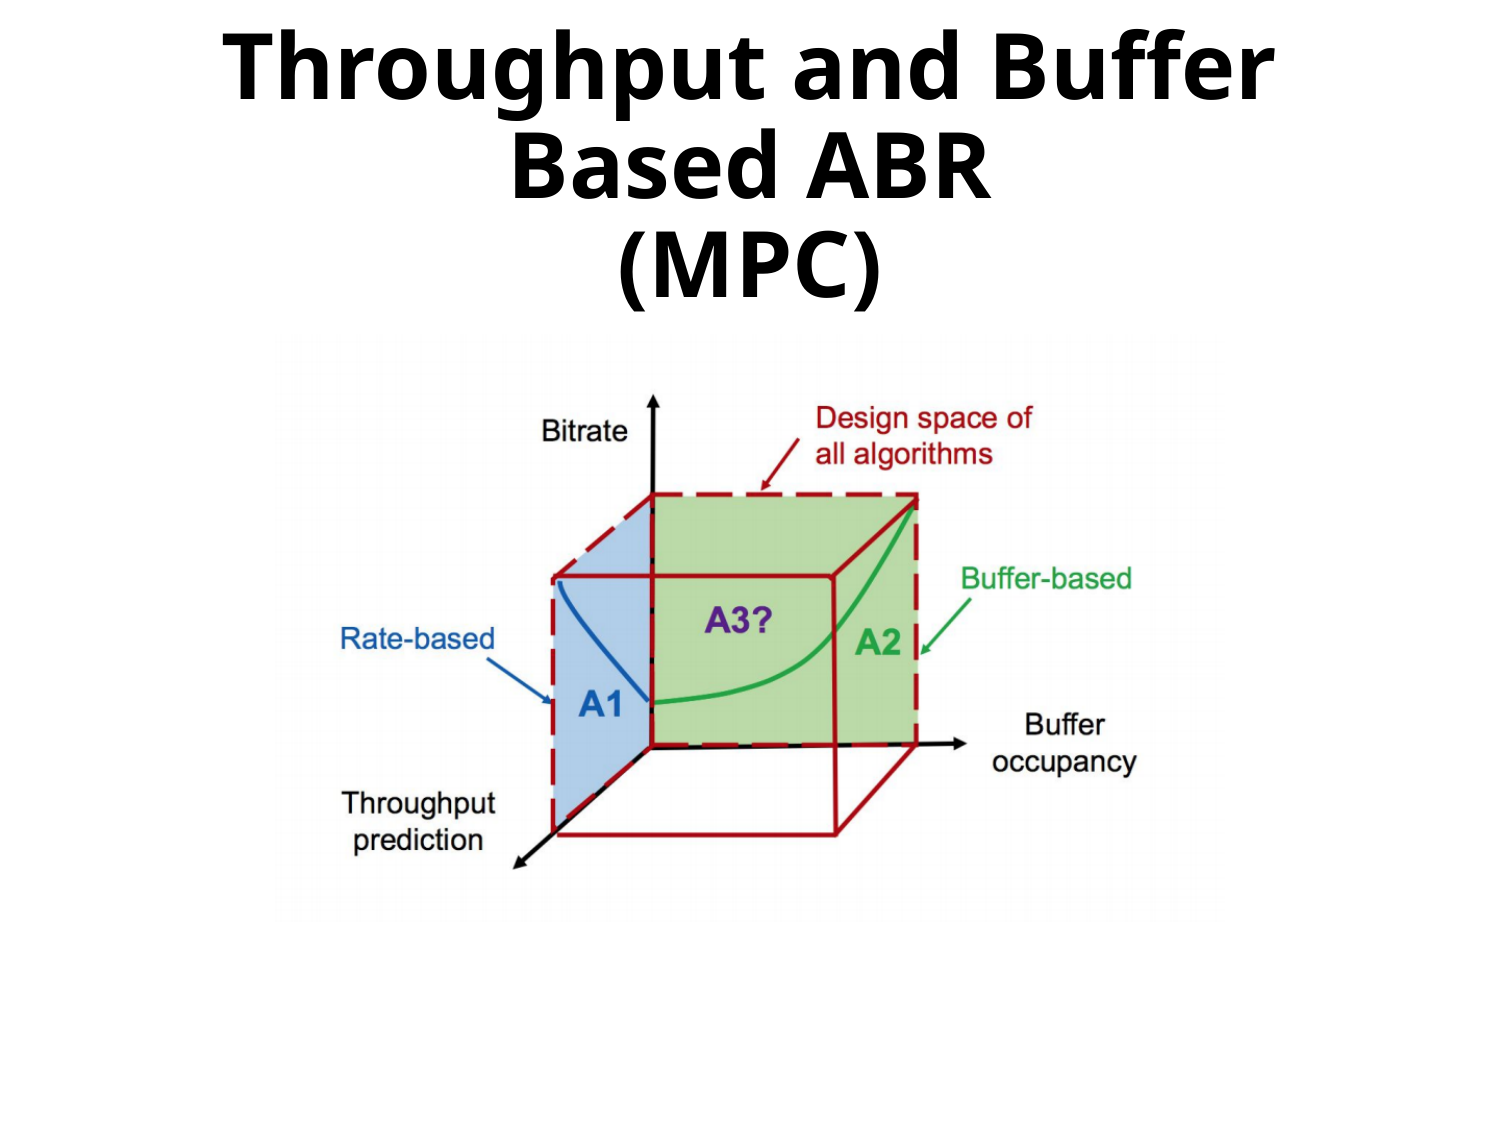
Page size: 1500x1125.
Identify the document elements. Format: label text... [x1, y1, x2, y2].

picture [274, 333, 1226, 922]
title Throughput and Buffer Based ABR (MPC) [103, 59, 1397, 278]
